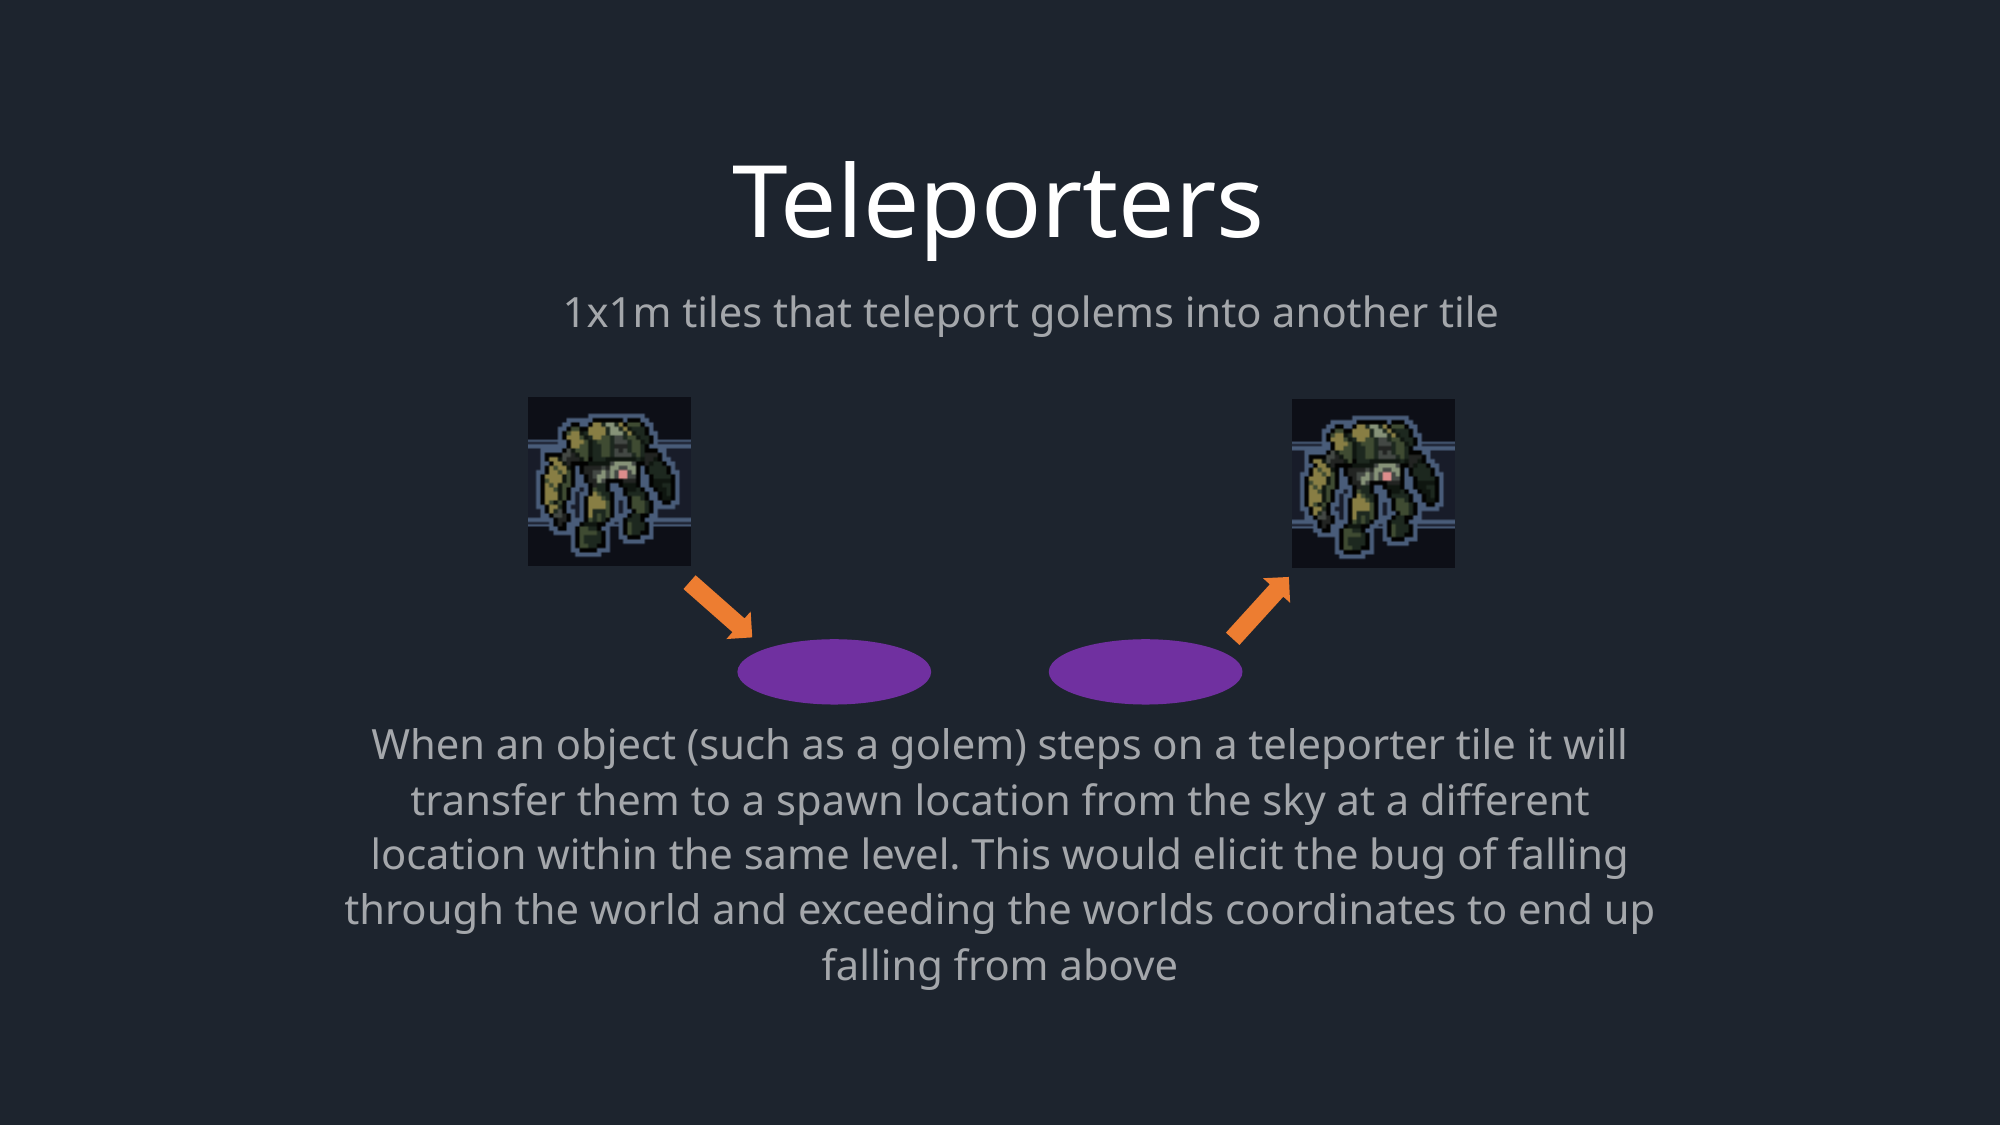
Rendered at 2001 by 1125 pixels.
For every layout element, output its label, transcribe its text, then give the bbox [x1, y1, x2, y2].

text_box [736, 638, 933, 706]
text_box [1047, 638, 1244, 706]
picture [1292, 399, 1455, 568]
text_box When an object (such as a golem) steps on a teleporter tile it will transfer them to a spawn location from the sky at a different location within the same level. This would elicit the bug of falling through the world and exceeding the worlds coordinates to end up falling from above [326, 766, 1674, 935]
text_box 1x1m tiles that teleport golems into another tile [476, 257, 1586, 360]
picture [528, 397, 691, 566]
text_box [1225, 576, 1291, 645]
text_box [683, 575, 753, 640]
text_box Teleporters [476, 127, 1522, 268]
